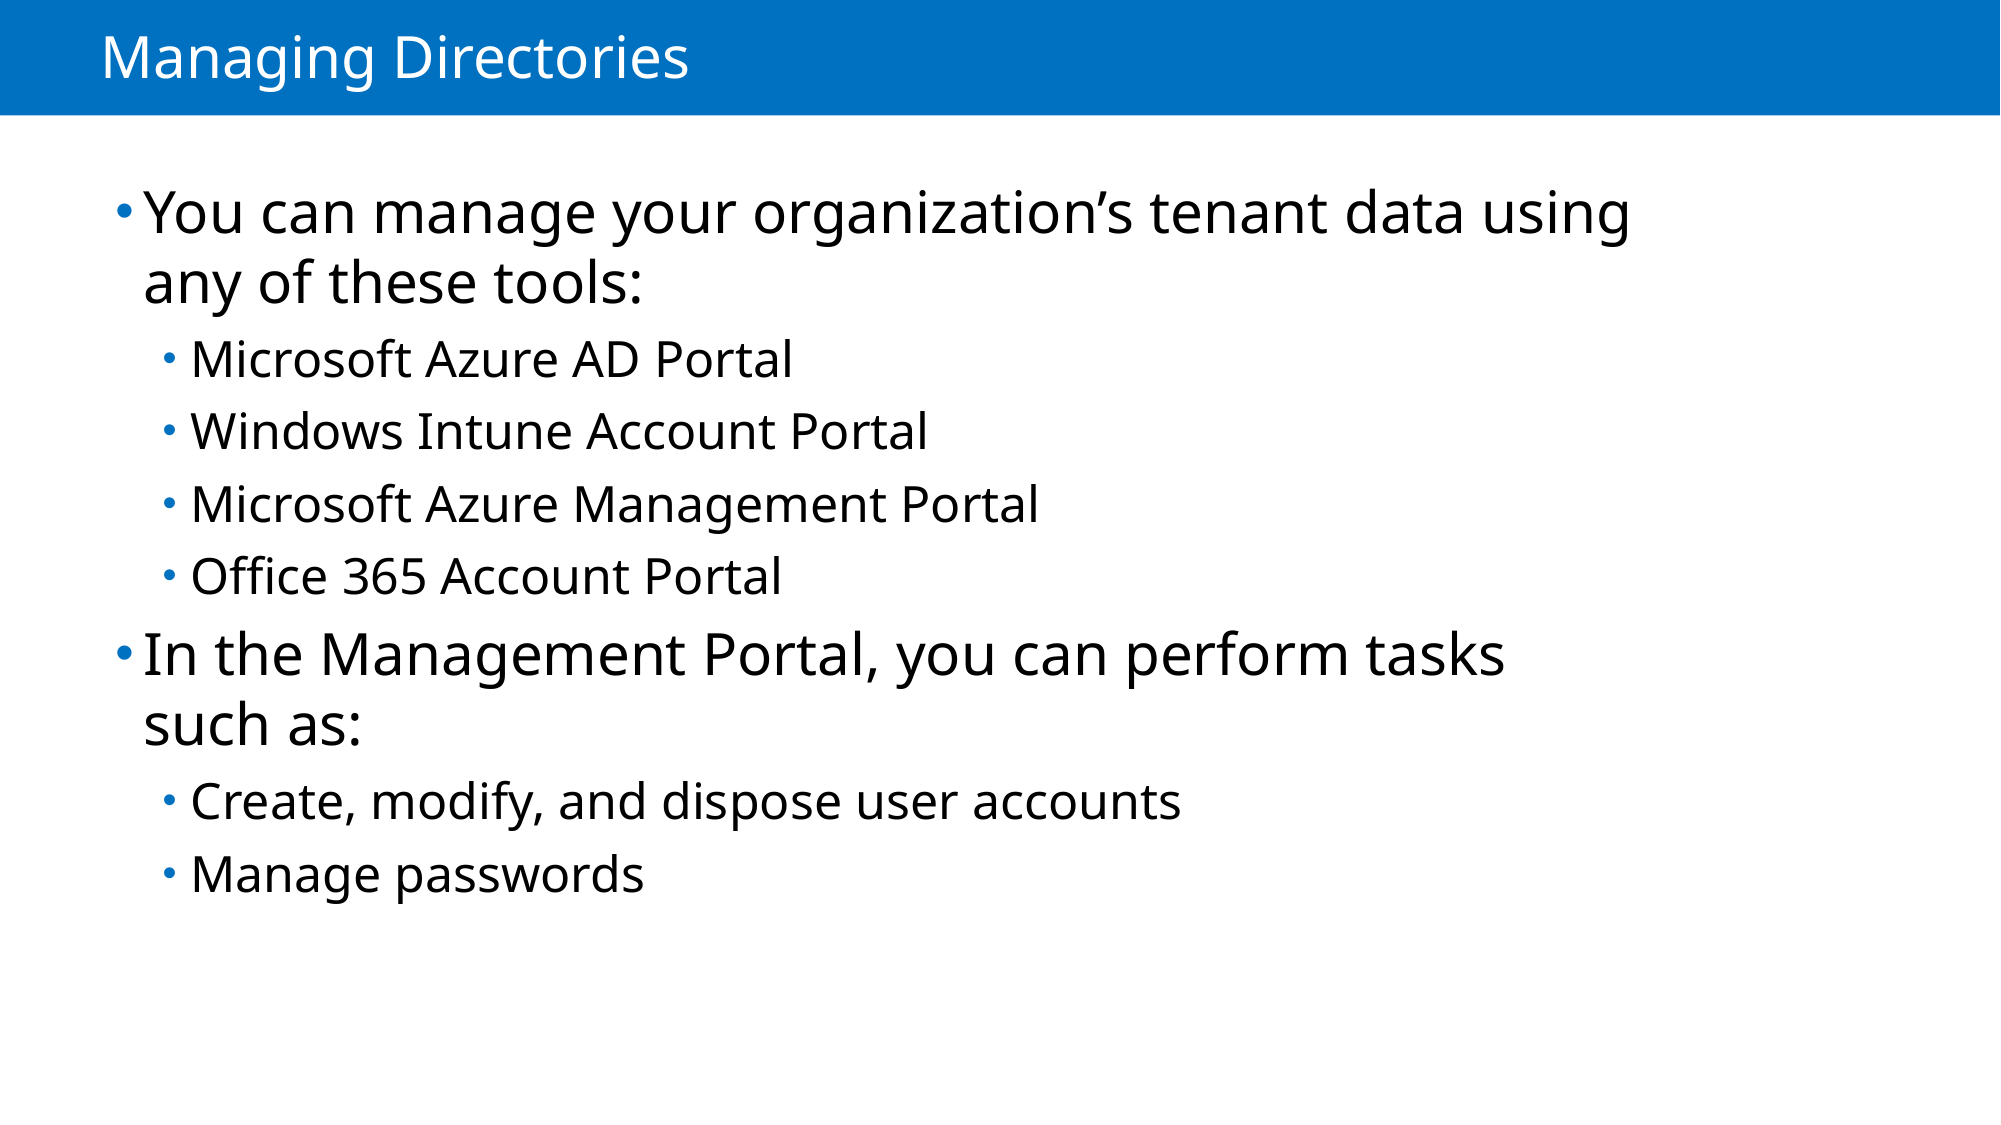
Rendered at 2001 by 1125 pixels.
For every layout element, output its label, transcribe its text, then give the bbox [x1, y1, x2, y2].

title Managing Directories [100, 0, 1802, 122]
text_box You can manage your organization’s tenant data using any of these tools: Microsoft Azure AD Portal Windows Intune Account Portal Microsoft Azure Management Portal Office 365 Account Portal In the Management Portal, you can perform tasks such as: Create, modify, and dispose user accounts Manage passwords [100, 167, 1658, 1012]
